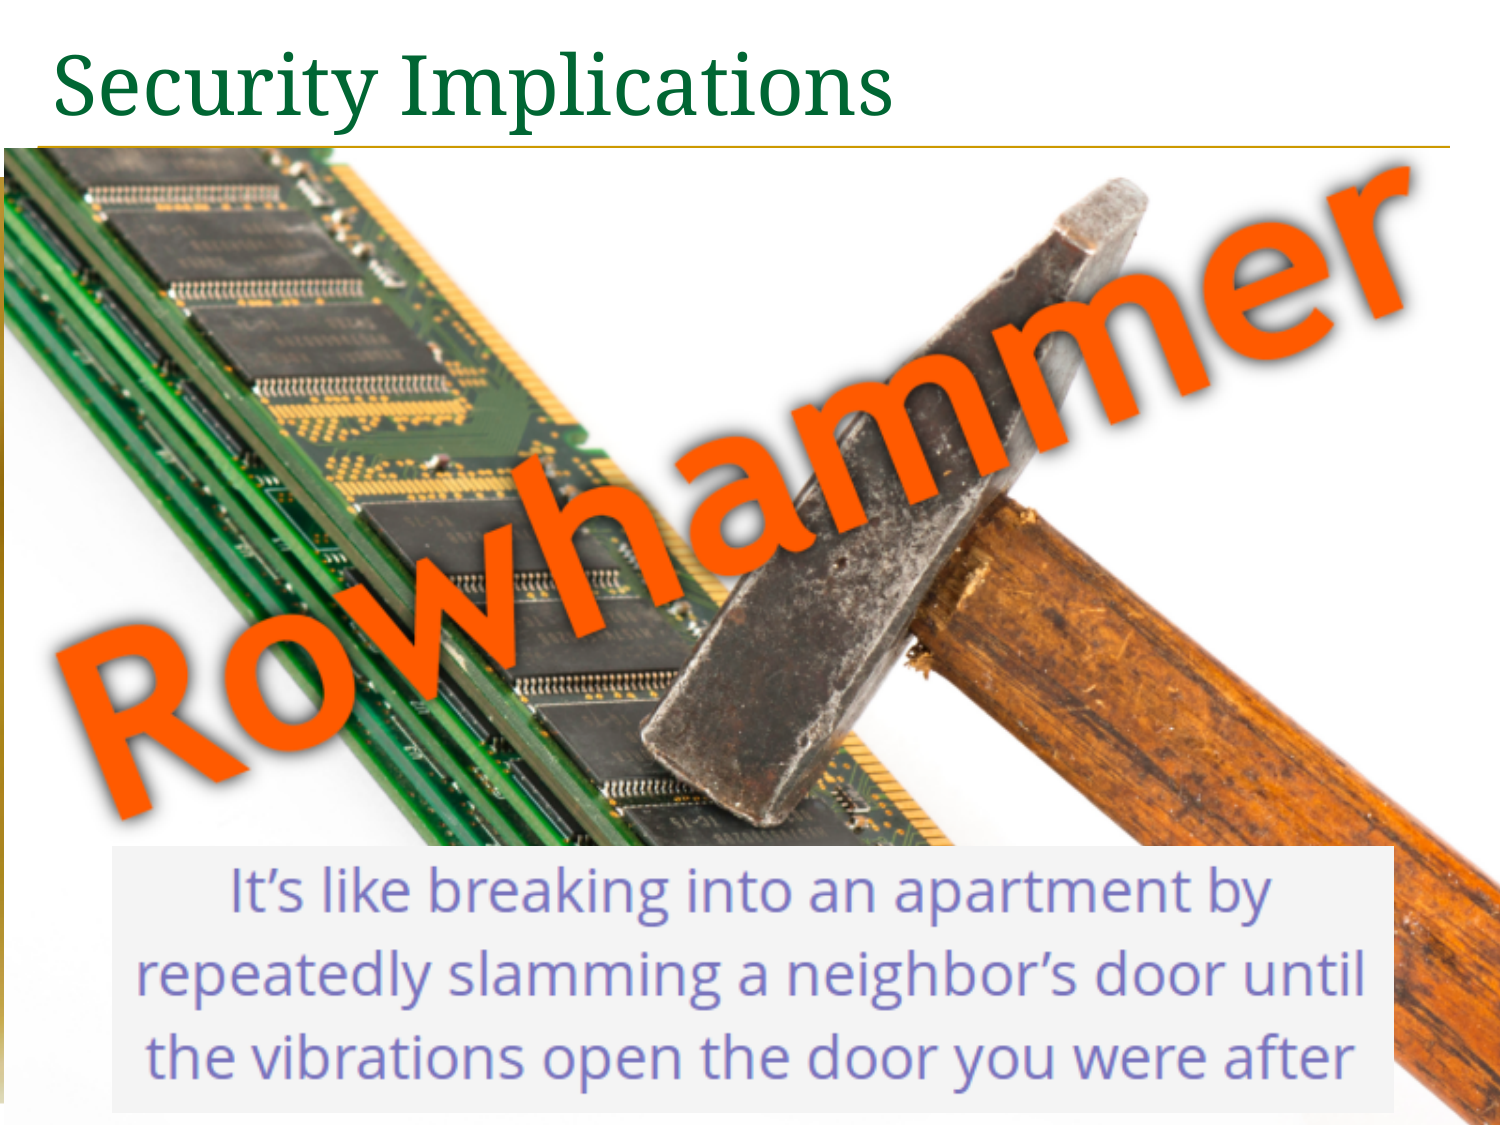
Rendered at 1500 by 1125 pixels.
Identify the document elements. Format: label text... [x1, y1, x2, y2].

title Security Implications [37, 24, 1450, 147]
picture [0, 148, 1500, 1125]
